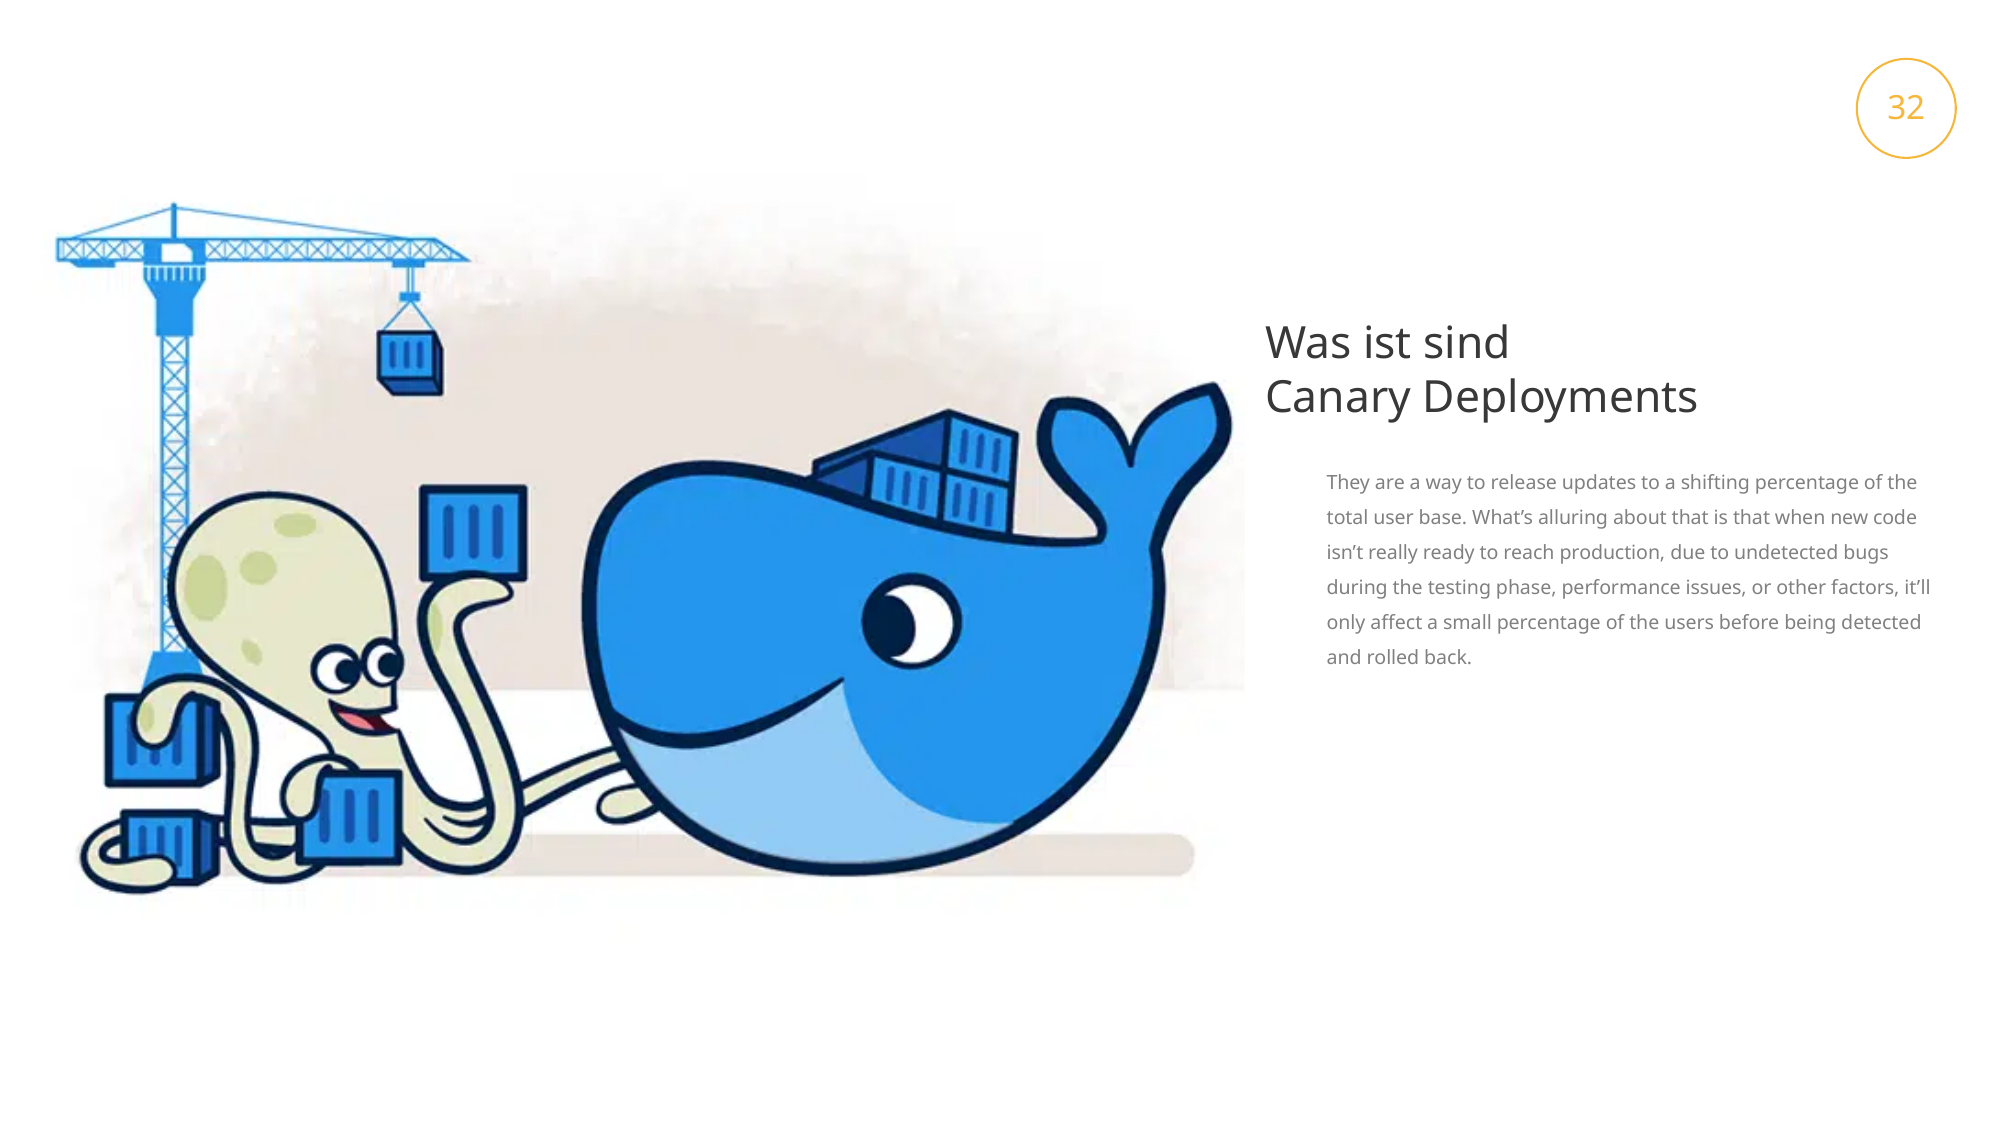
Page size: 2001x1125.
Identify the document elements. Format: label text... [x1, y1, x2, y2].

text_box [1856, 58, 1956, 158]
text_box They are a way to release updates to a shifting percentage of the total user base. What’s alluring about that is that when new code isn’t really ready to reach production, due to undetected bugs during the testing phase, performance issues, or other factors, it’ll only affect a small percentage of the users before being detected and rolled back. [1311, 450, 1956, 676]
text_box Was ist sind Canary Deployments [1250, 306, 1715, 429]
picture [0, 0, 1245, 1125]
